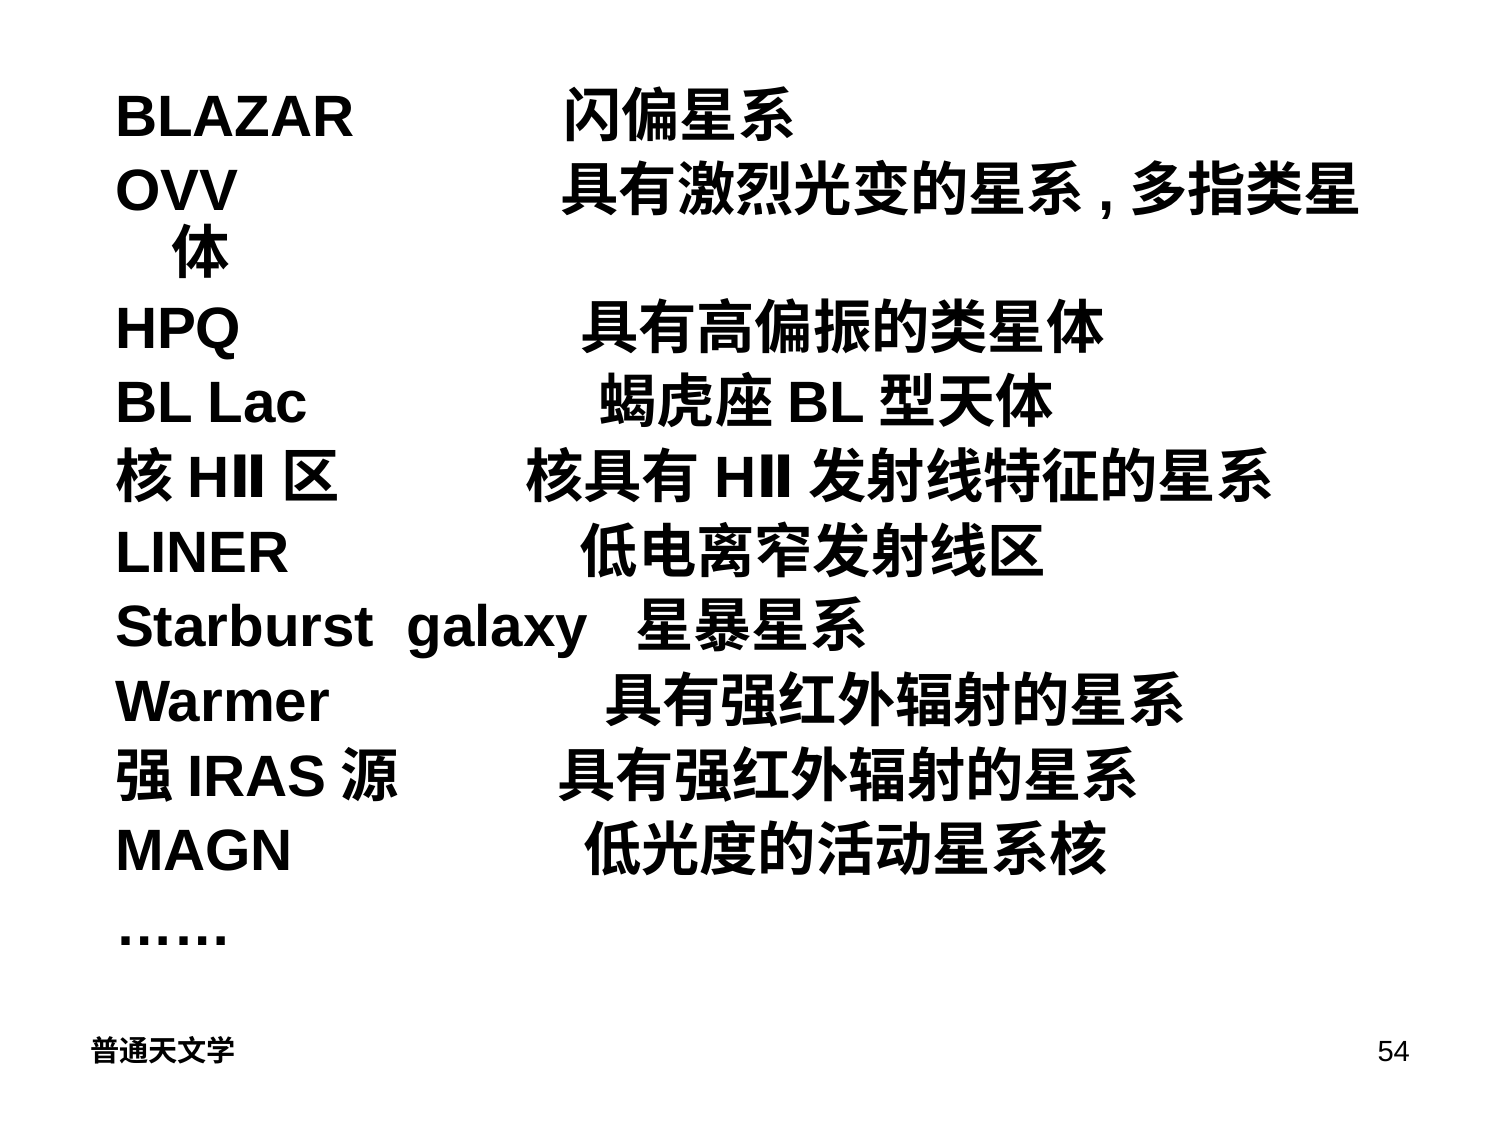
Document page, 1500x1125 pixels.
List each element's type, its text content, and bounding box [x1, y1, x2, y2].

list BLAZAR 闪偏星系 OVV 具有激烈光变的星系,多指类星体 HPQ 具有高偏振的类星体 BL Lac 蝎虎座BL型天体 核HⅡ区 核具有HⅡ发射线特征的星系 LINER 低电离窄发射线区 Starburst galaxy 星暴星系 Warmer 具有强红外辐射的星系 强IRAS源 具有强红外辐射的星系 MAGN 低光度的活动星系核 …… [100, 78, 1388, 1000]
slide_number 54 [1074, 1024, 1426, 1103]
slide_number 普通天文学 [74, 1024, 426, 1103]
